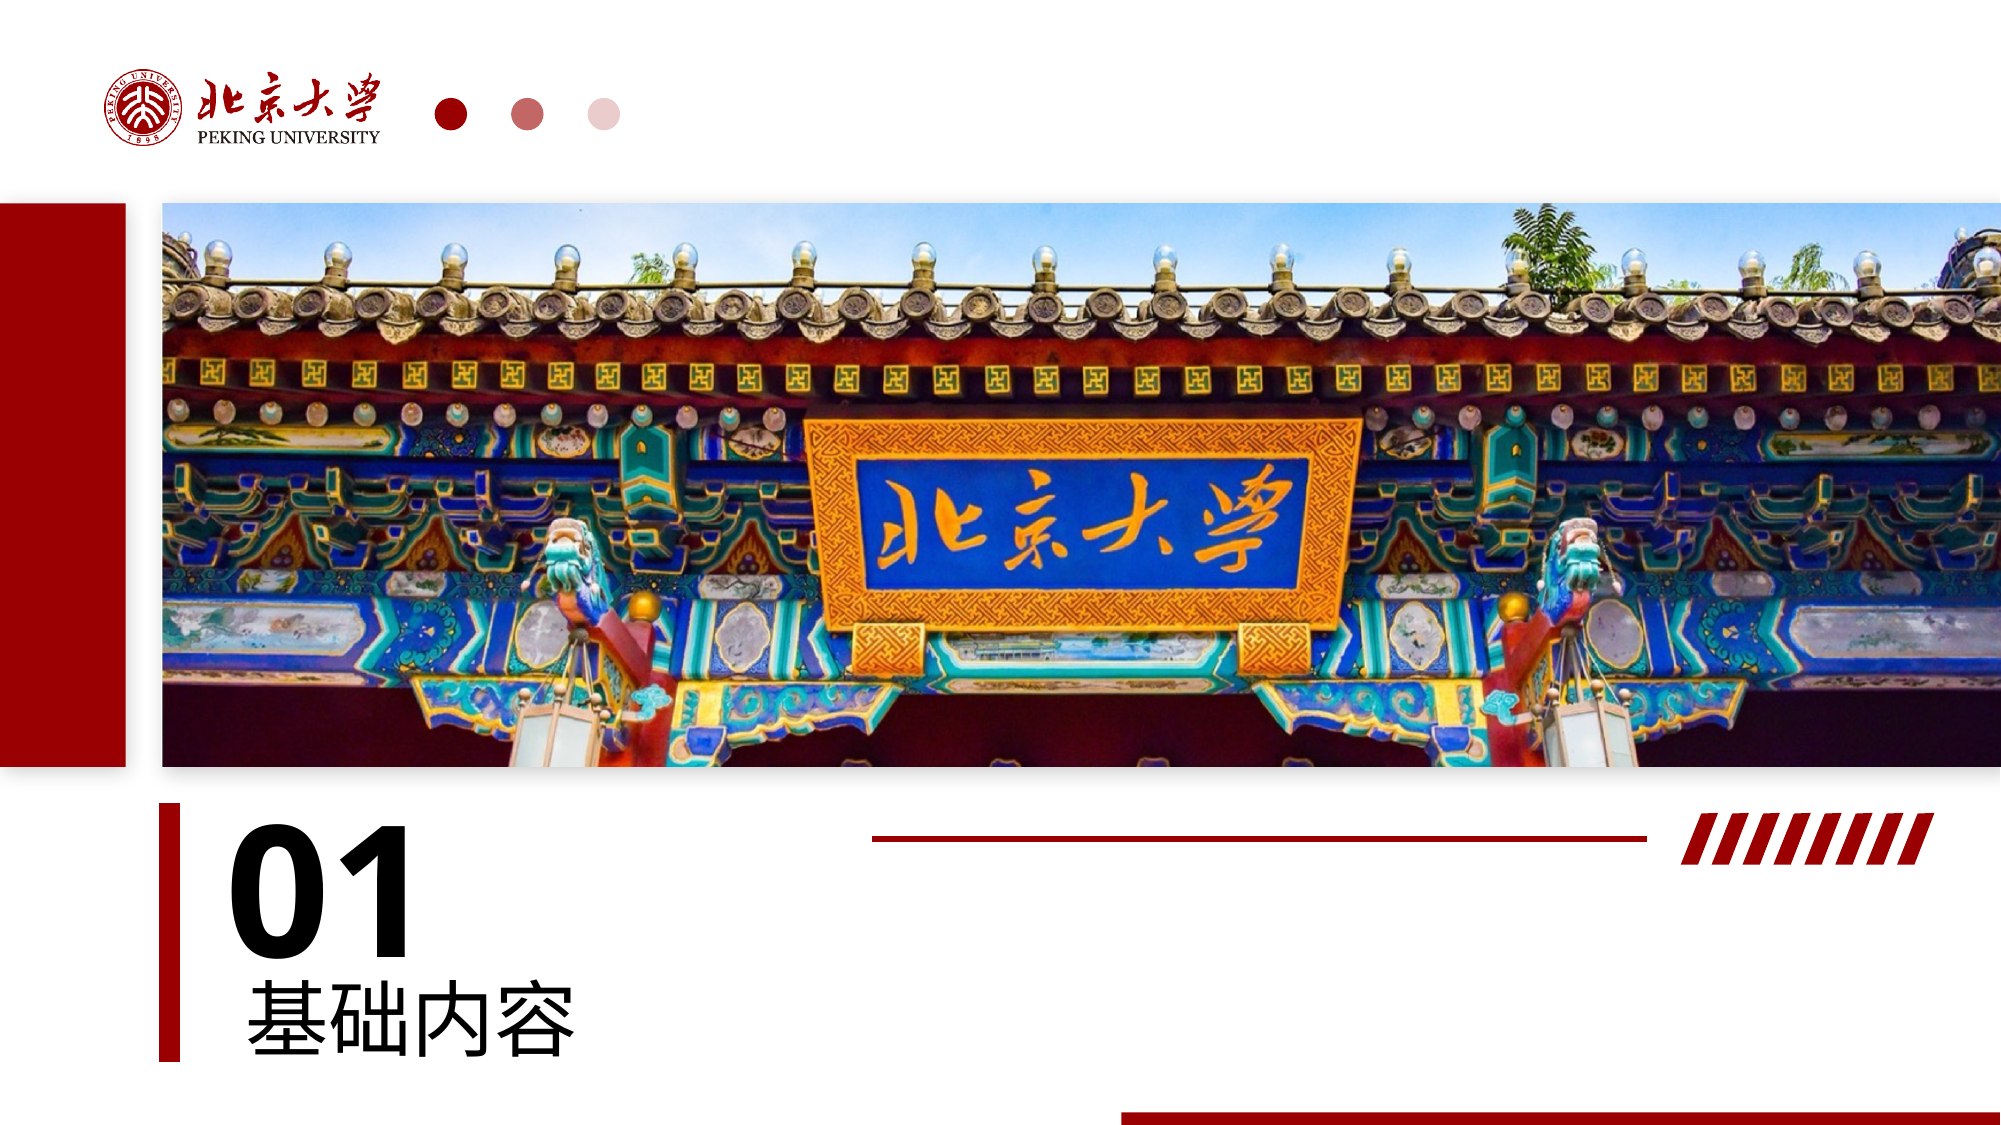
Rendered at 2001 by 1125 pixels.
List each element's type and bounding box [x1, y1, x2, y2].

text_box [169, 767, 602, 1077]
text_box [1121, 1112, 2000, 1125]
picture [104, 69, 380, 147]
text_box [434, 97, 621, 131]
text_box [161, 203, 2000, 767]
text_box [1682, 813, 1933, 864]
text_box [0, 203, 126, 767]
